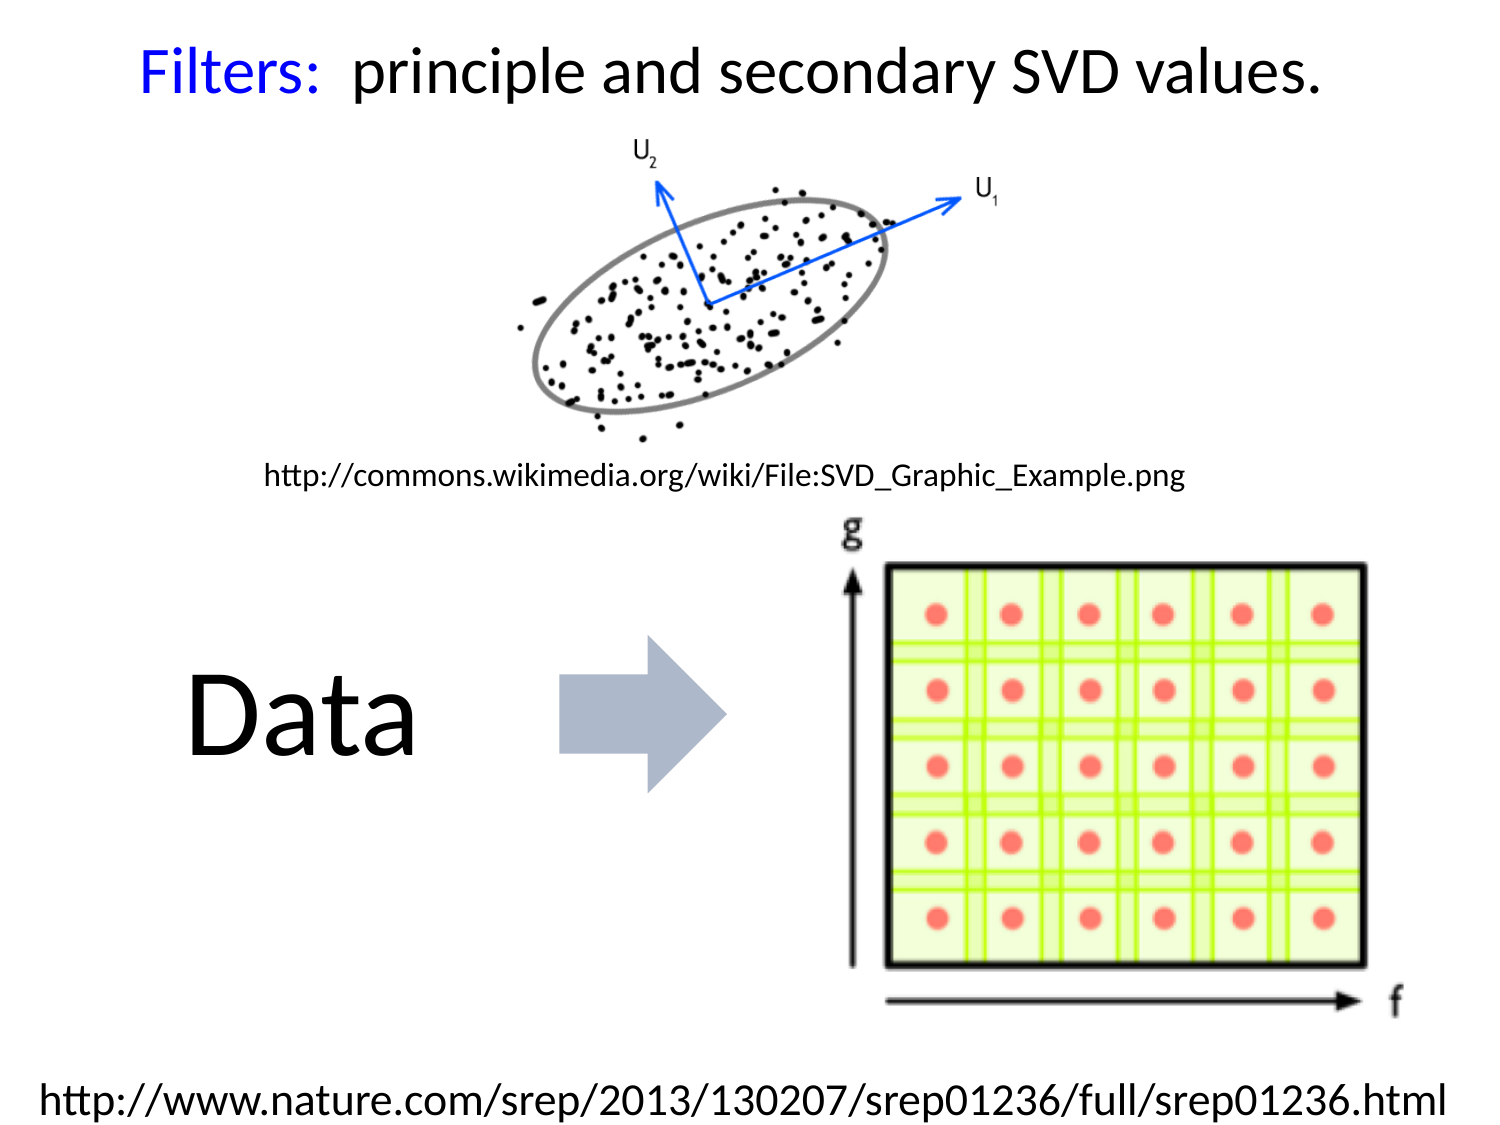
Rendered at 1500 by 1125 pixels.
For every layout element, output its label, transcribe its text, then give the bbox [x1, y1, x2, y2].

picture [483, 128, 1404, 1125]
text_box http://www.nature.com/srep/2013/130207/srep01236/full/srep01236.html [0, 1062, 803, 1125]
text_box http://commons.wikimedia.org/wiki/File:SVD_Graphic_Example.png [249, 445, 803, 501]
text_box Filters: principle and secondary SVD values. [124, 19, 1389, 114]
text_box http://www.nature.com/srep/2013/130207/srep01236/full/srep01236.html [1404, 1062, 1488, 1125]
text_box [558, 633, 728, 795]
text_box Data [169, 622, 515, 788]
